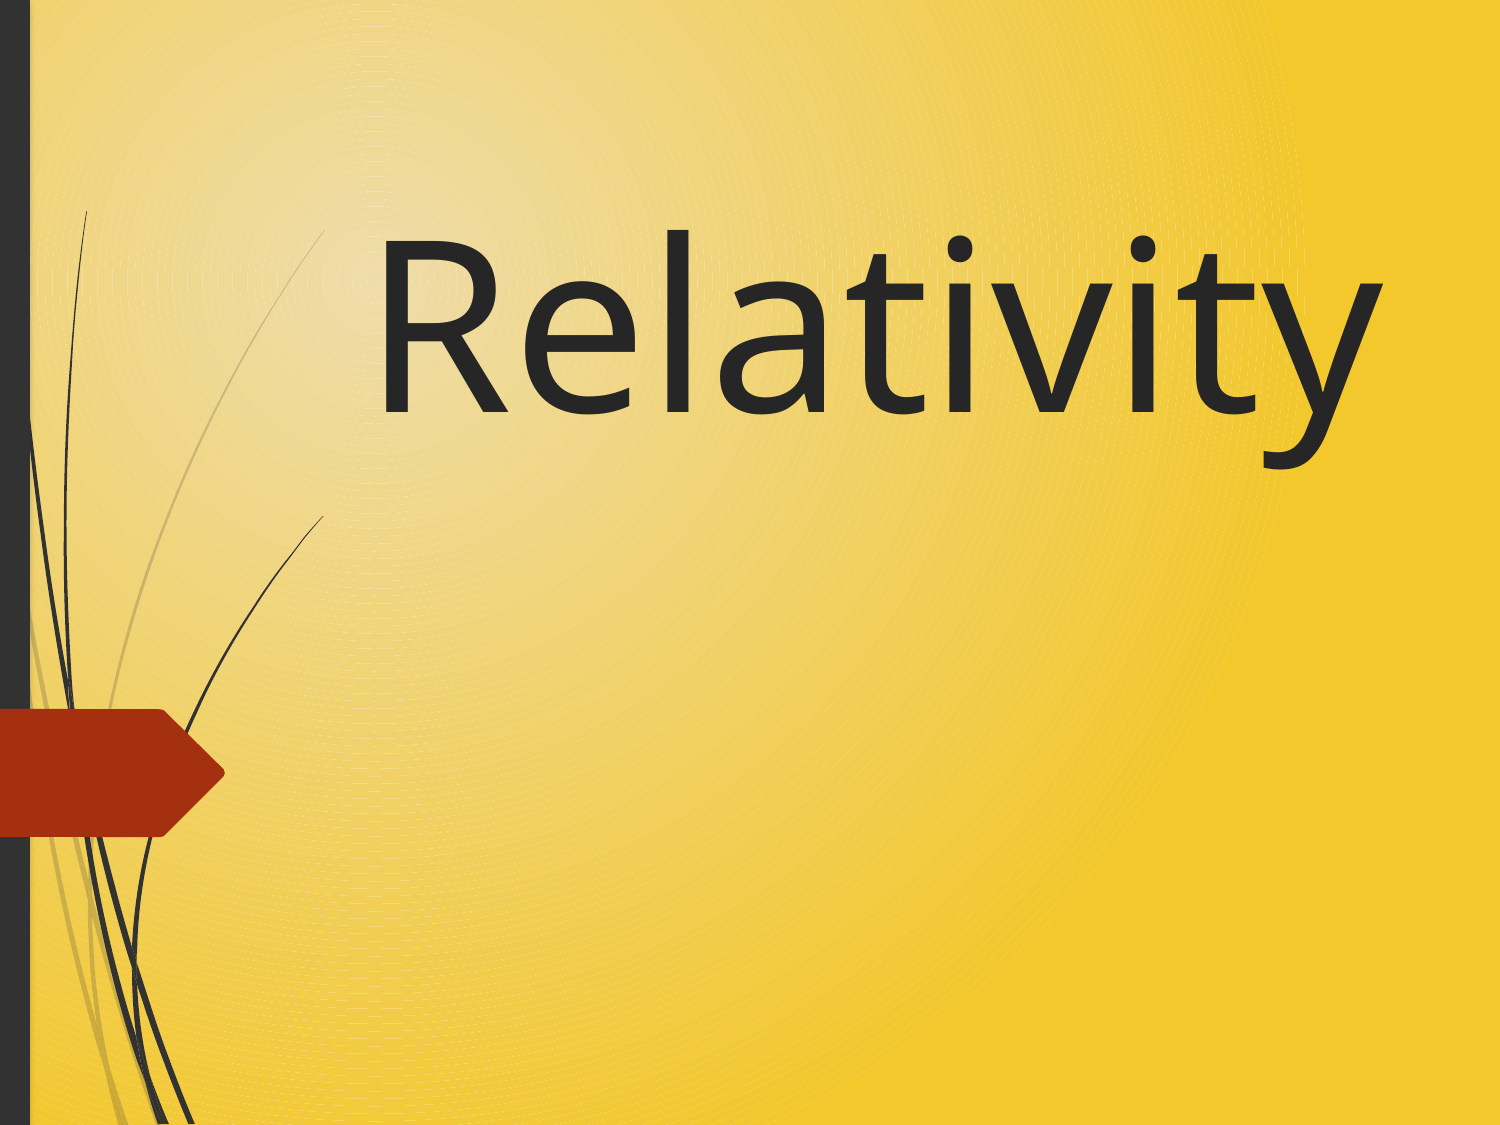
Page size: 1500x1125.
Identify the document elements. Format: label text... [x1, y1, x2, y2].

title Relativity [348, 196, 1500, 468]
